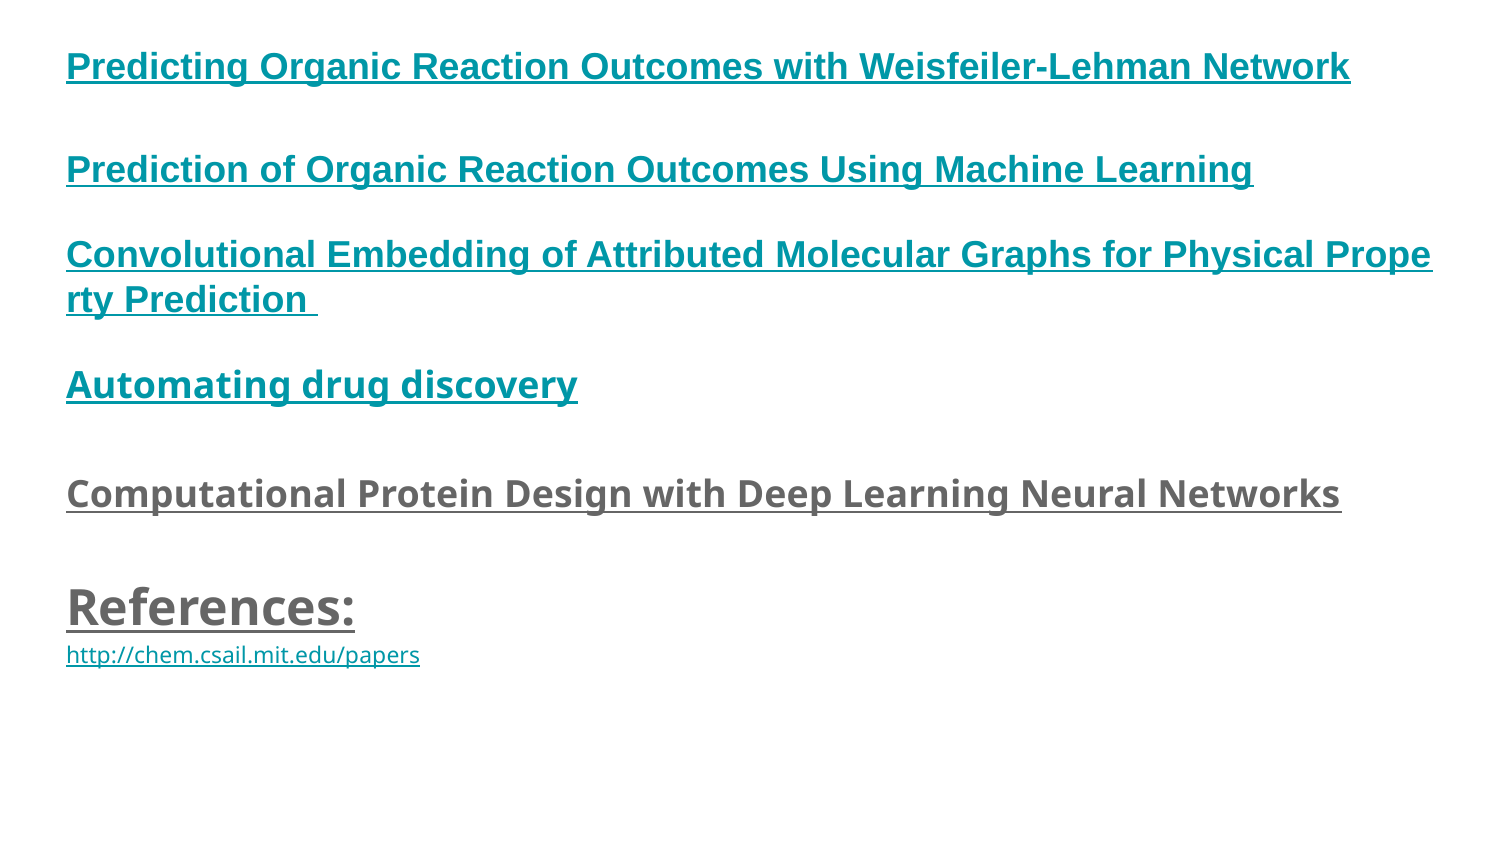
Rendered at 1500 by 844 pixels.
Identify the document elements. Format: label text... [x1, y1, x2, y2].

list Predicting Organic Reaction Outcomes with Weisfeiler-Lehman Network Prediction of Organic Reaction Outcomes Using Machine Learning Convolutional Embedding of Attributed Molecular Graphs for Physical Property Prediction Automating drug discovery Computational Protein Design with Deep Learning Neural Networks References: http://chem.csail.mit.edu/papers [51, 20, 1449, 750]
